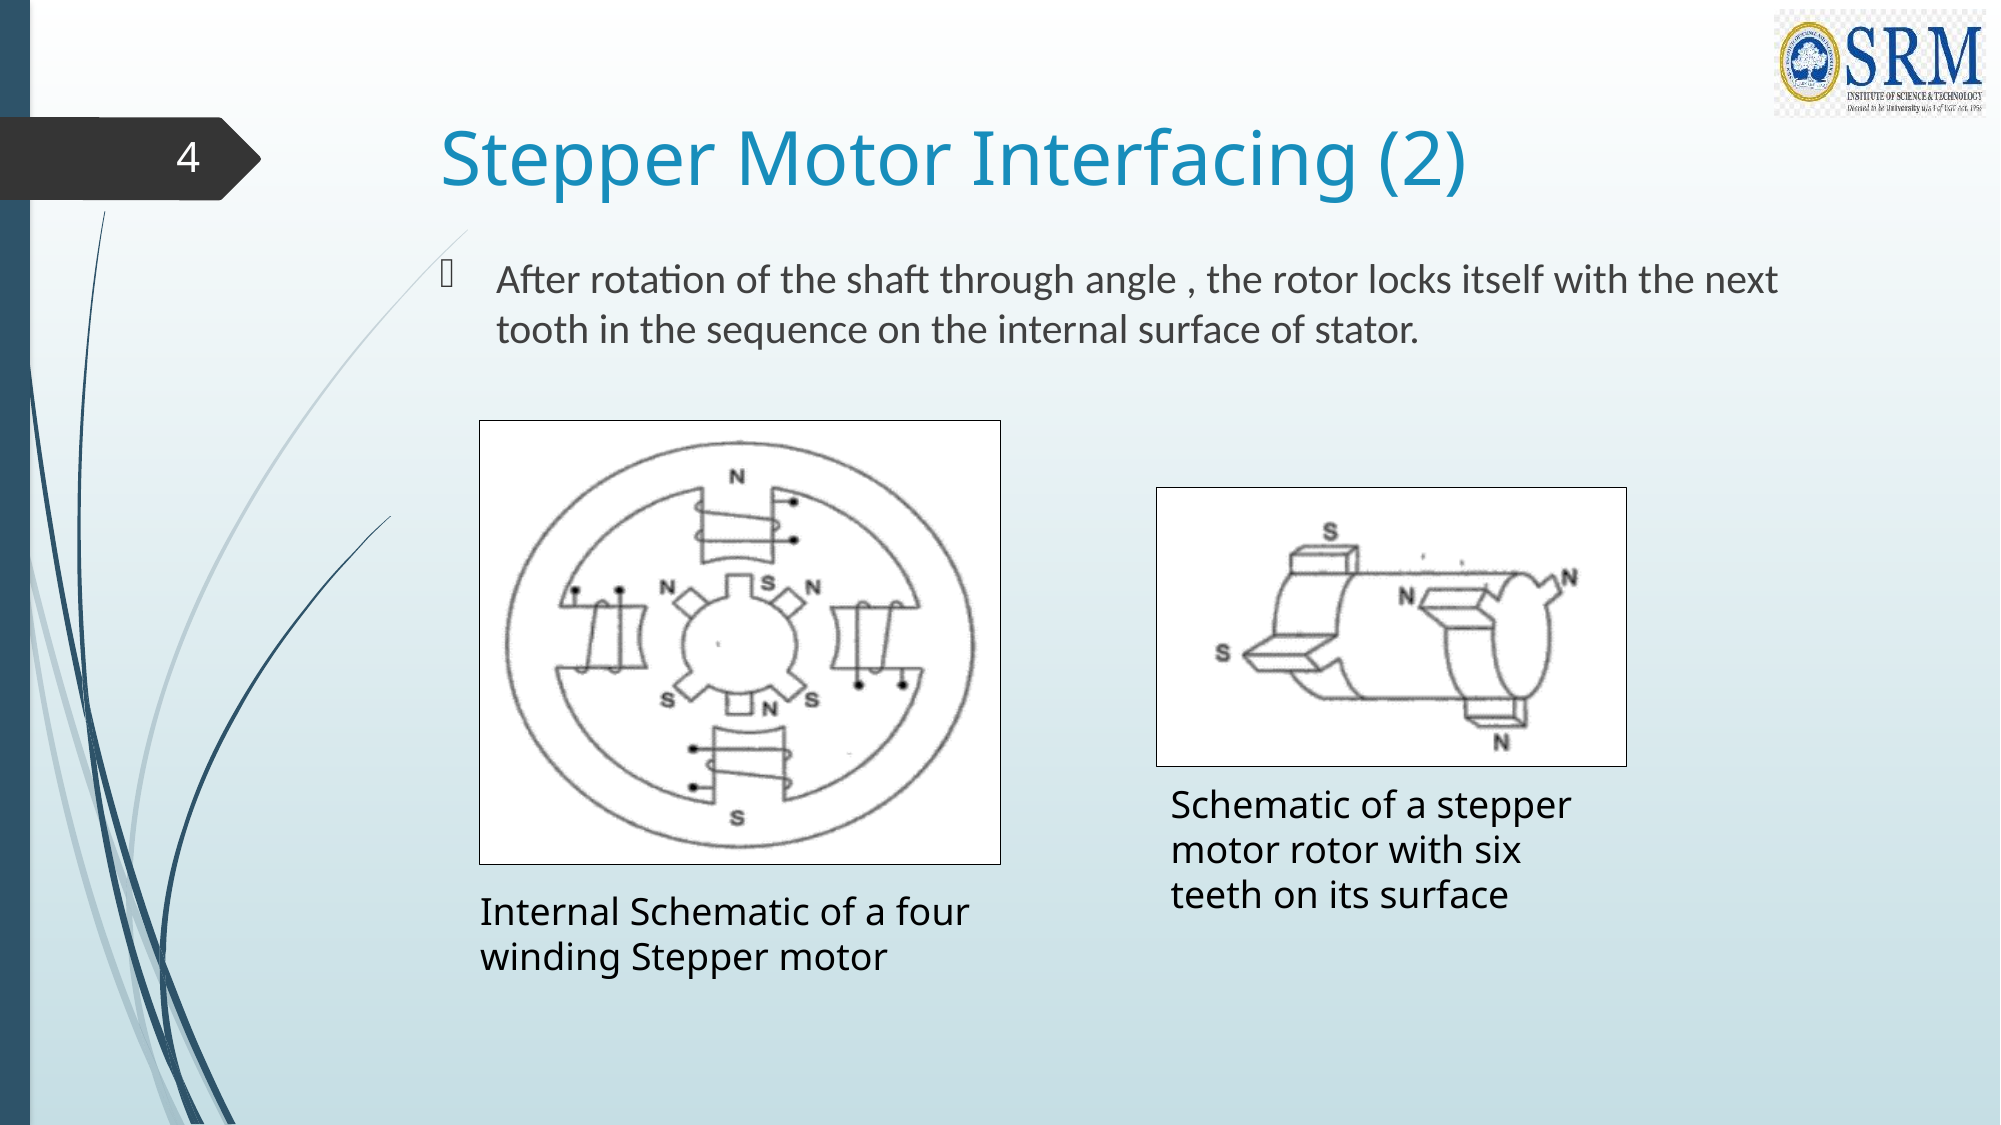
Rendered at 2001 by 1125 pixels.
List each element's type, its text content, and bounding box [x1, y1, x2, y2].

text_box Schematic of a stepper motor rotor with six teeth on its surface [1155, 773, 1627, 924]
picture [1774, 9, 1987, 118]
text_box Internal Schematic of a four winding Stepper motor [465, 880, 1014, 986]
text_box [267, 846, 790, 954]
picture [478, 420, 1001, 865]
slide_number 4 [87, 129, 216, 190]
title Stepper Motor Interfacing (2) [425, 102, 1888, 245]
picture [1155, 487, 1627, 766]
